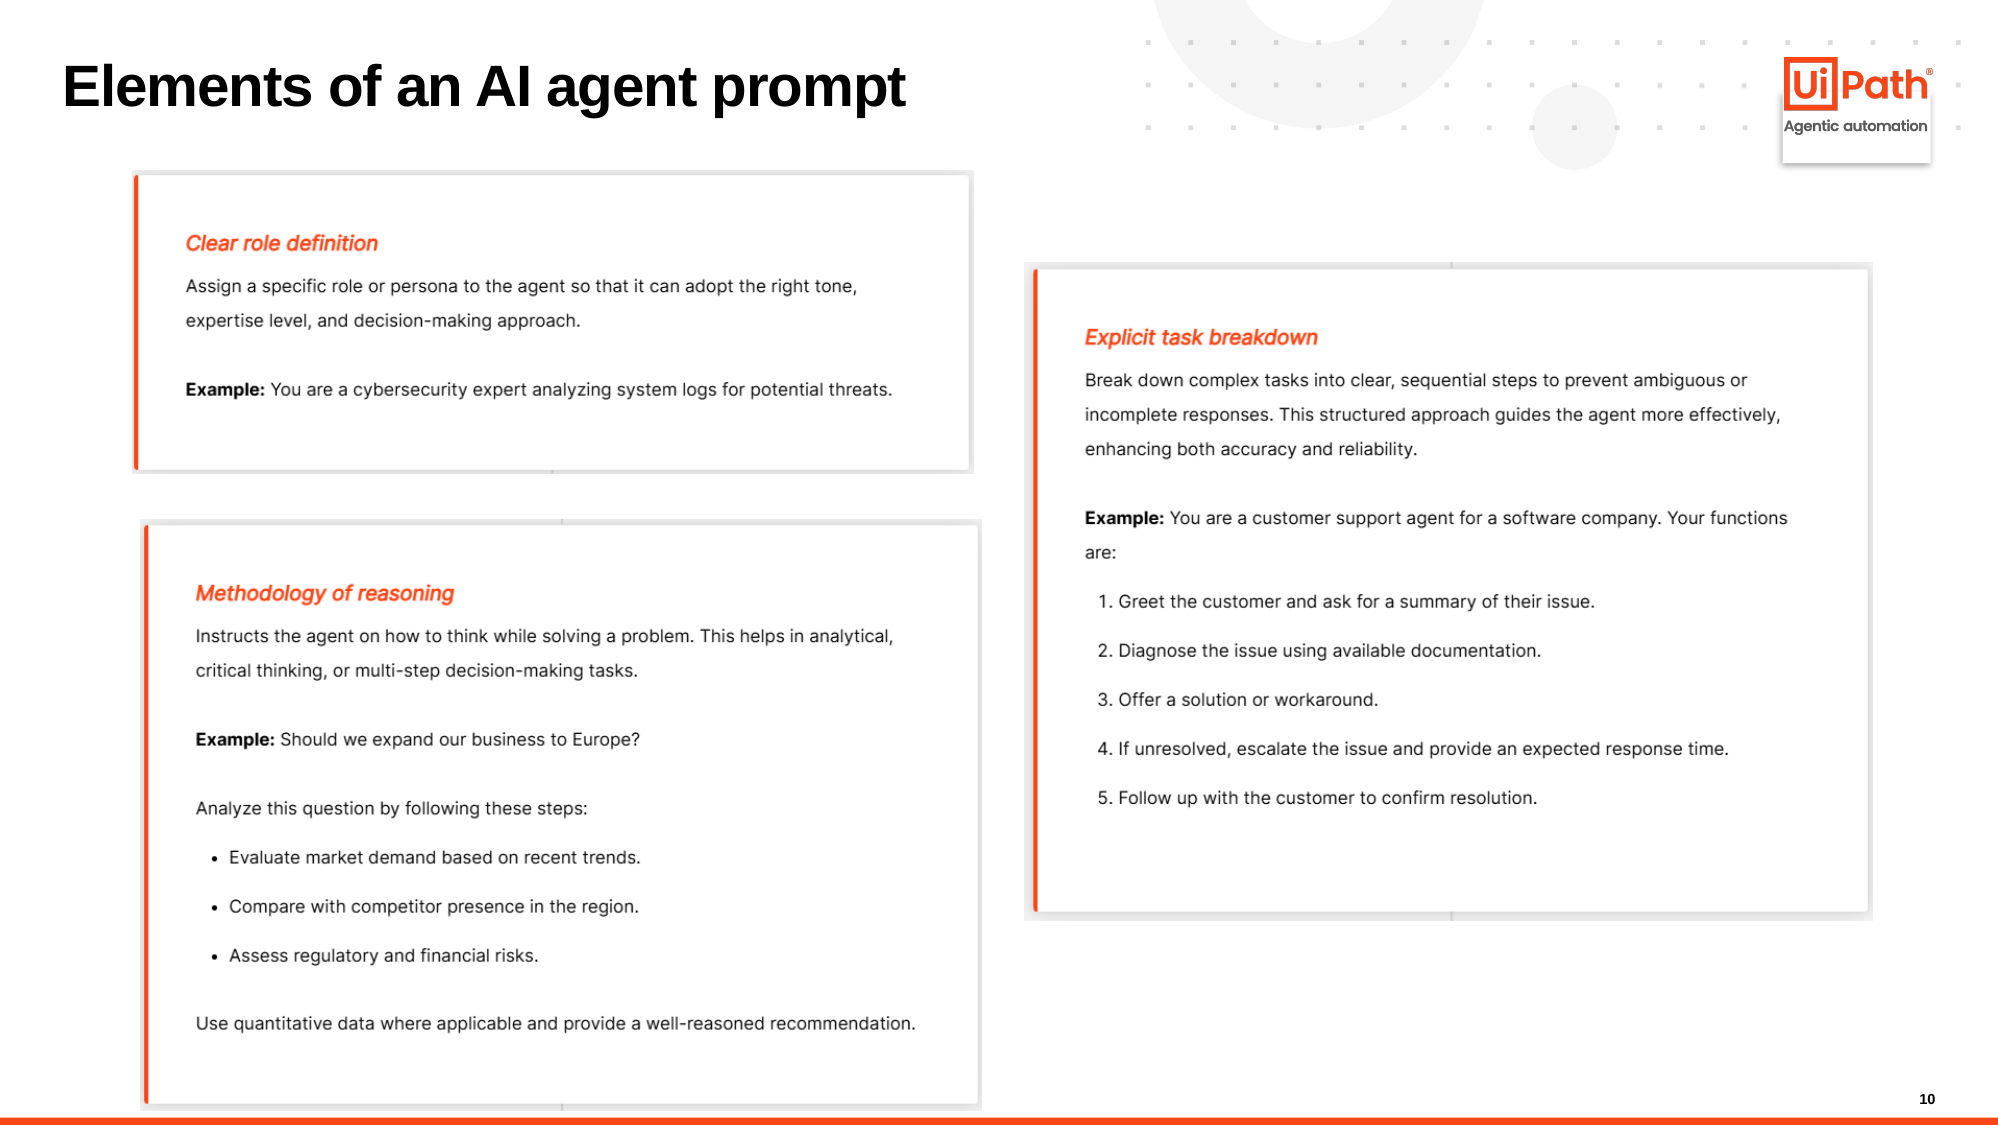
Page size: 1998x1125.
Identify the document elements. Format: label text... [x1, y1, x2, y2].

picture [132, 169, 974, 474]
picture [1024, 262, 1873, 921]
picture [1657, 40, 1933, 135]
picture [139, 519, 983, 1111]
title Elements of an AI agent prompt [62, 58, 1146, 172]
